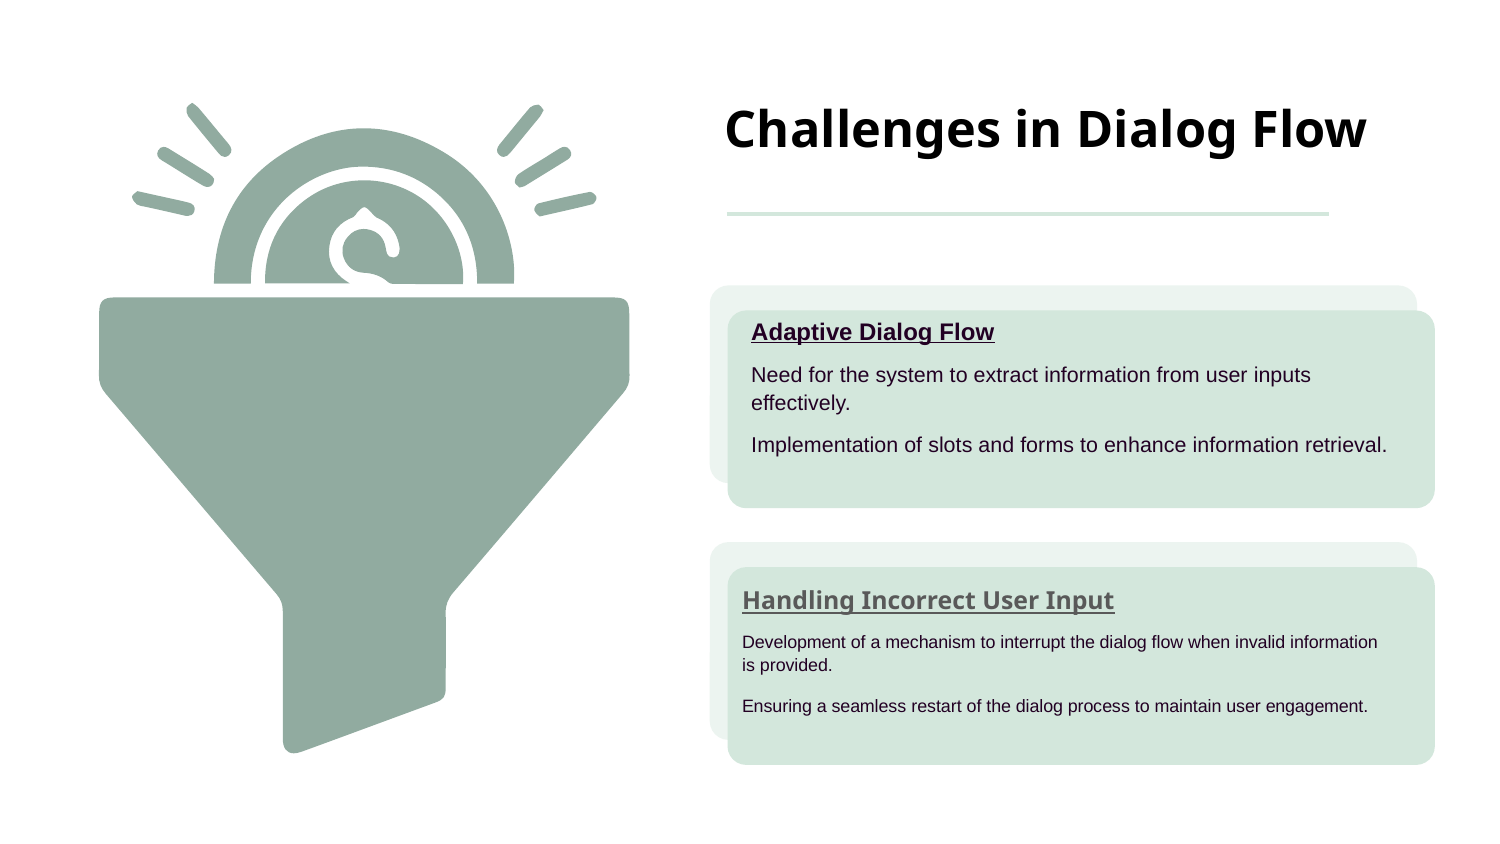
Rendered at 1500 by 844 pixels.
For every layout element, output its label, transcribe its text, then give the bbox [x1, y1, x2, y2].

list Handling Incorrect User Input Development of a mechanism to interrupt the dialog flow when invalid information is provided. Ensuring a seamless restart of the dialog process to maintain user engagement. [727, 564, 1402, 749]
title Challenges in Dialog Flow [709, 80, 1435, 174]
list Adaptive Dialog Flow Need for the system to extract information from user inputs effectively. Implementation of slots and forms to enhance information retrieval. [736, 292, 1411, 492]
